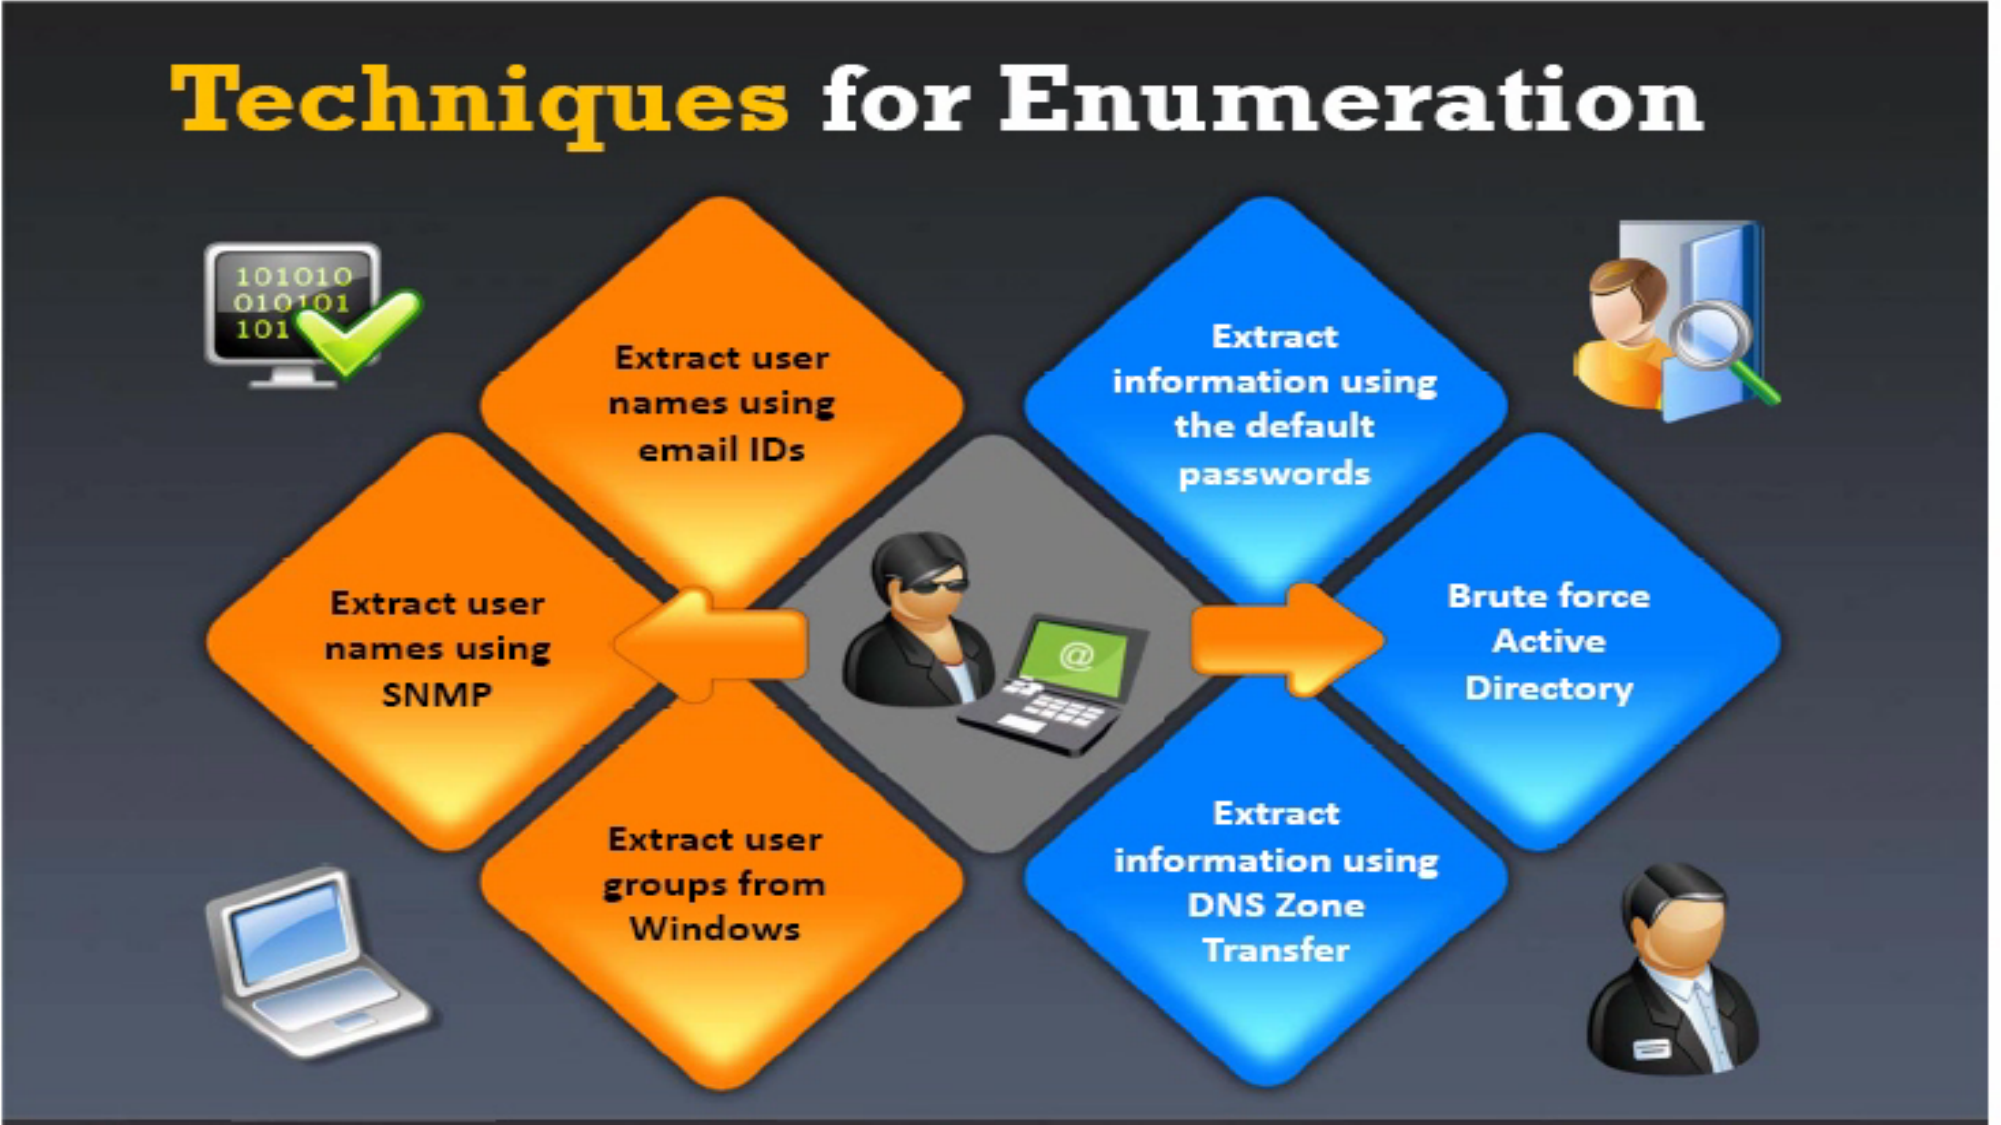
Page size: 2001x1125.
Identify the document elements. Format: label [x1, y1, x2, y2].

list [0, 0, 2000, 1125]
